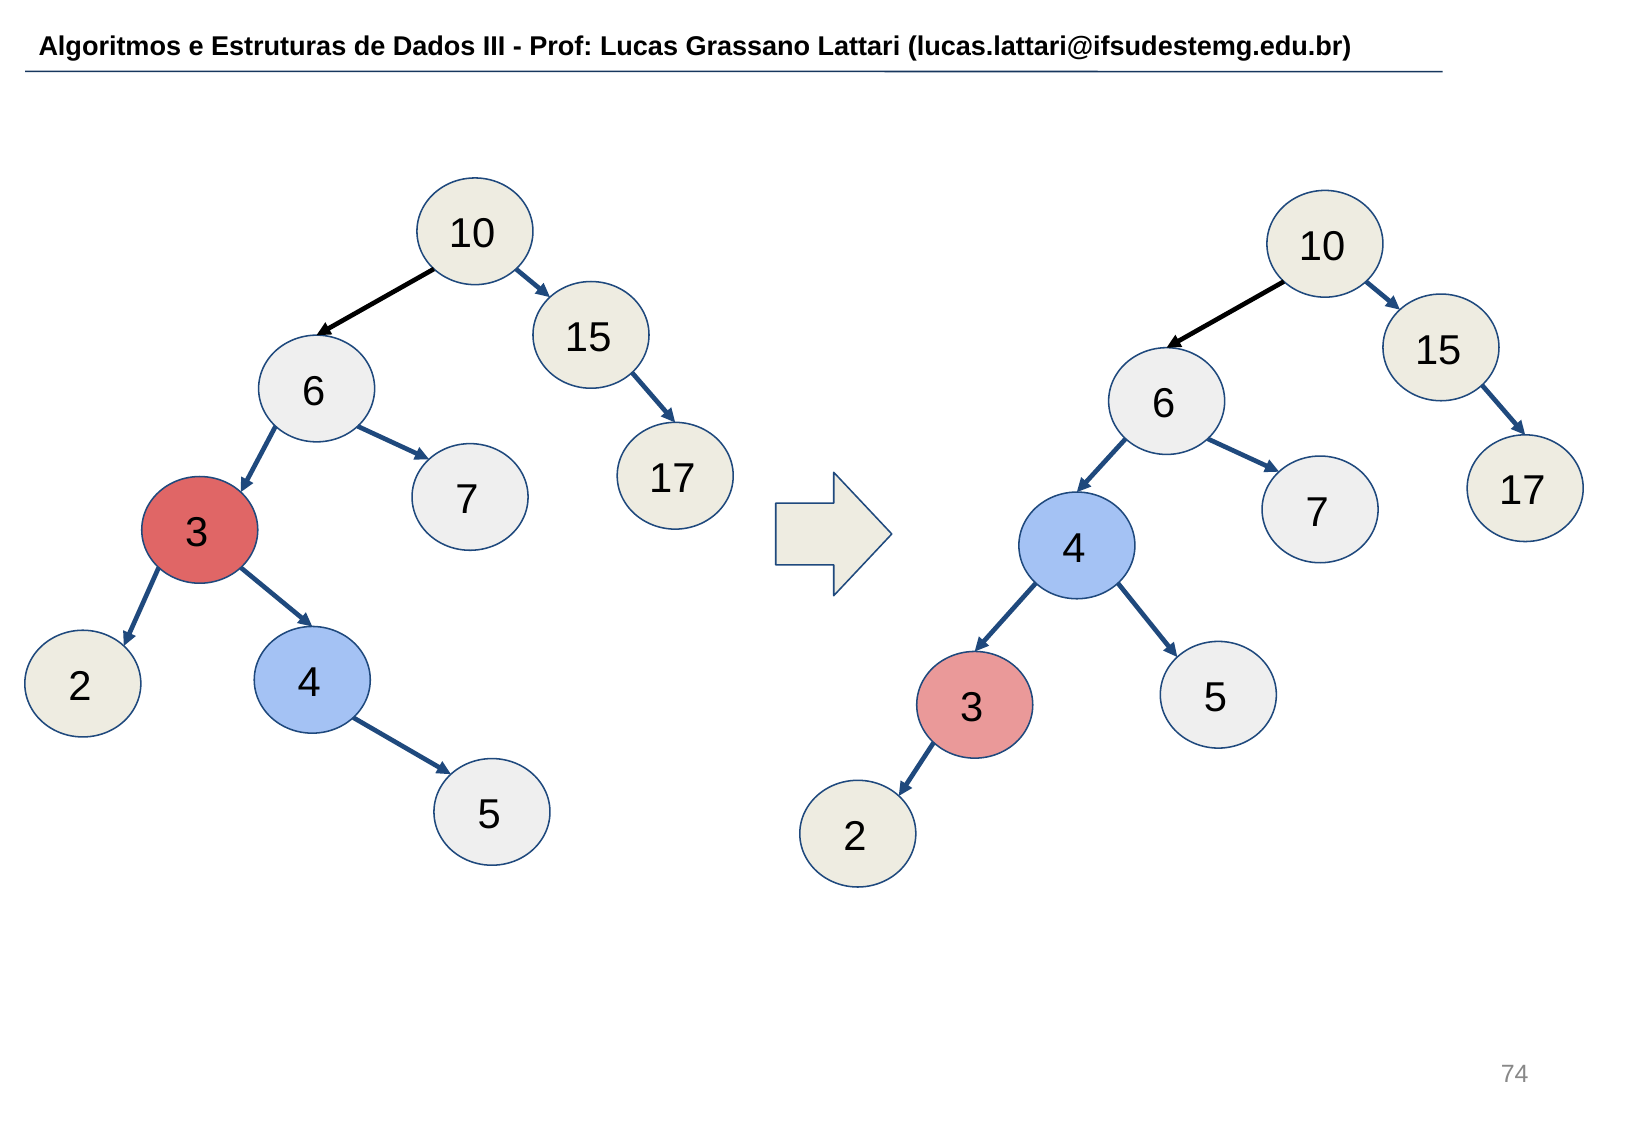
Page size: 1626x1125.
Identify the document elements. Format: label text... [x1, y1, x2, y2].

text_box 10 [1266, 190, 1383, 298]
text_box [631, 372, 676, 423]
text_box 15 [1382, 294, 1499, 401]
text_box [240, 567, 313, 627]
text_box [898, 742, 934, 797]
text_box 17 [617, 422, 734, 530]
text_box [1117, 582, 1178, 658]
text_box 2 [799, 780, 916, 888]
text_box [1207, 438, 1280, 472]
text_box 7 [412, 443, 529, 551]
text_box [240, 425, 276, 493]
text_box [357, 425, 430, 460]
text_box 6 [258, 335, 375, 442]
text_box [123, 567, 159, 647]
text_box 7 [1262, 456, 1379, 563]
text_box 10 [416, 177, 533, 285]
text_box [316, 268, 435, 336]
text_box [1076, 438, 1126, 493]
text_box 3 [916, 651, 1033, 759]
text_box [1166, 281, 1285, 348]
text_box 15 [532, 281, 650, 389]
text_box 17 [1467, 435, 1584, 542]
text_box 4 [1018, 492, 1135, 599]
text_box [1481, 384, 1526, 436]
text_box 2 [24, 630, 141, 737]
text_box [352, 717, 452, 775]
slide_number ‹#› [1164, 1042, 1544, 1103]
text_box 5 [1160, 641, 1277, 749]
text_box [974, 582, 1037, 652]
text_box 3 [141, 476, 258, 584]
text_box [515, 268, 551, 298]
text_box 4 [254, 626, 371, 734]
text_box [1365, 281, 1401, 310]
text_box 6 [1108, 347, 1225, 455]
text_box [775, 472, 892, 596]
text_box 5 [433, 758, 550, 866]
